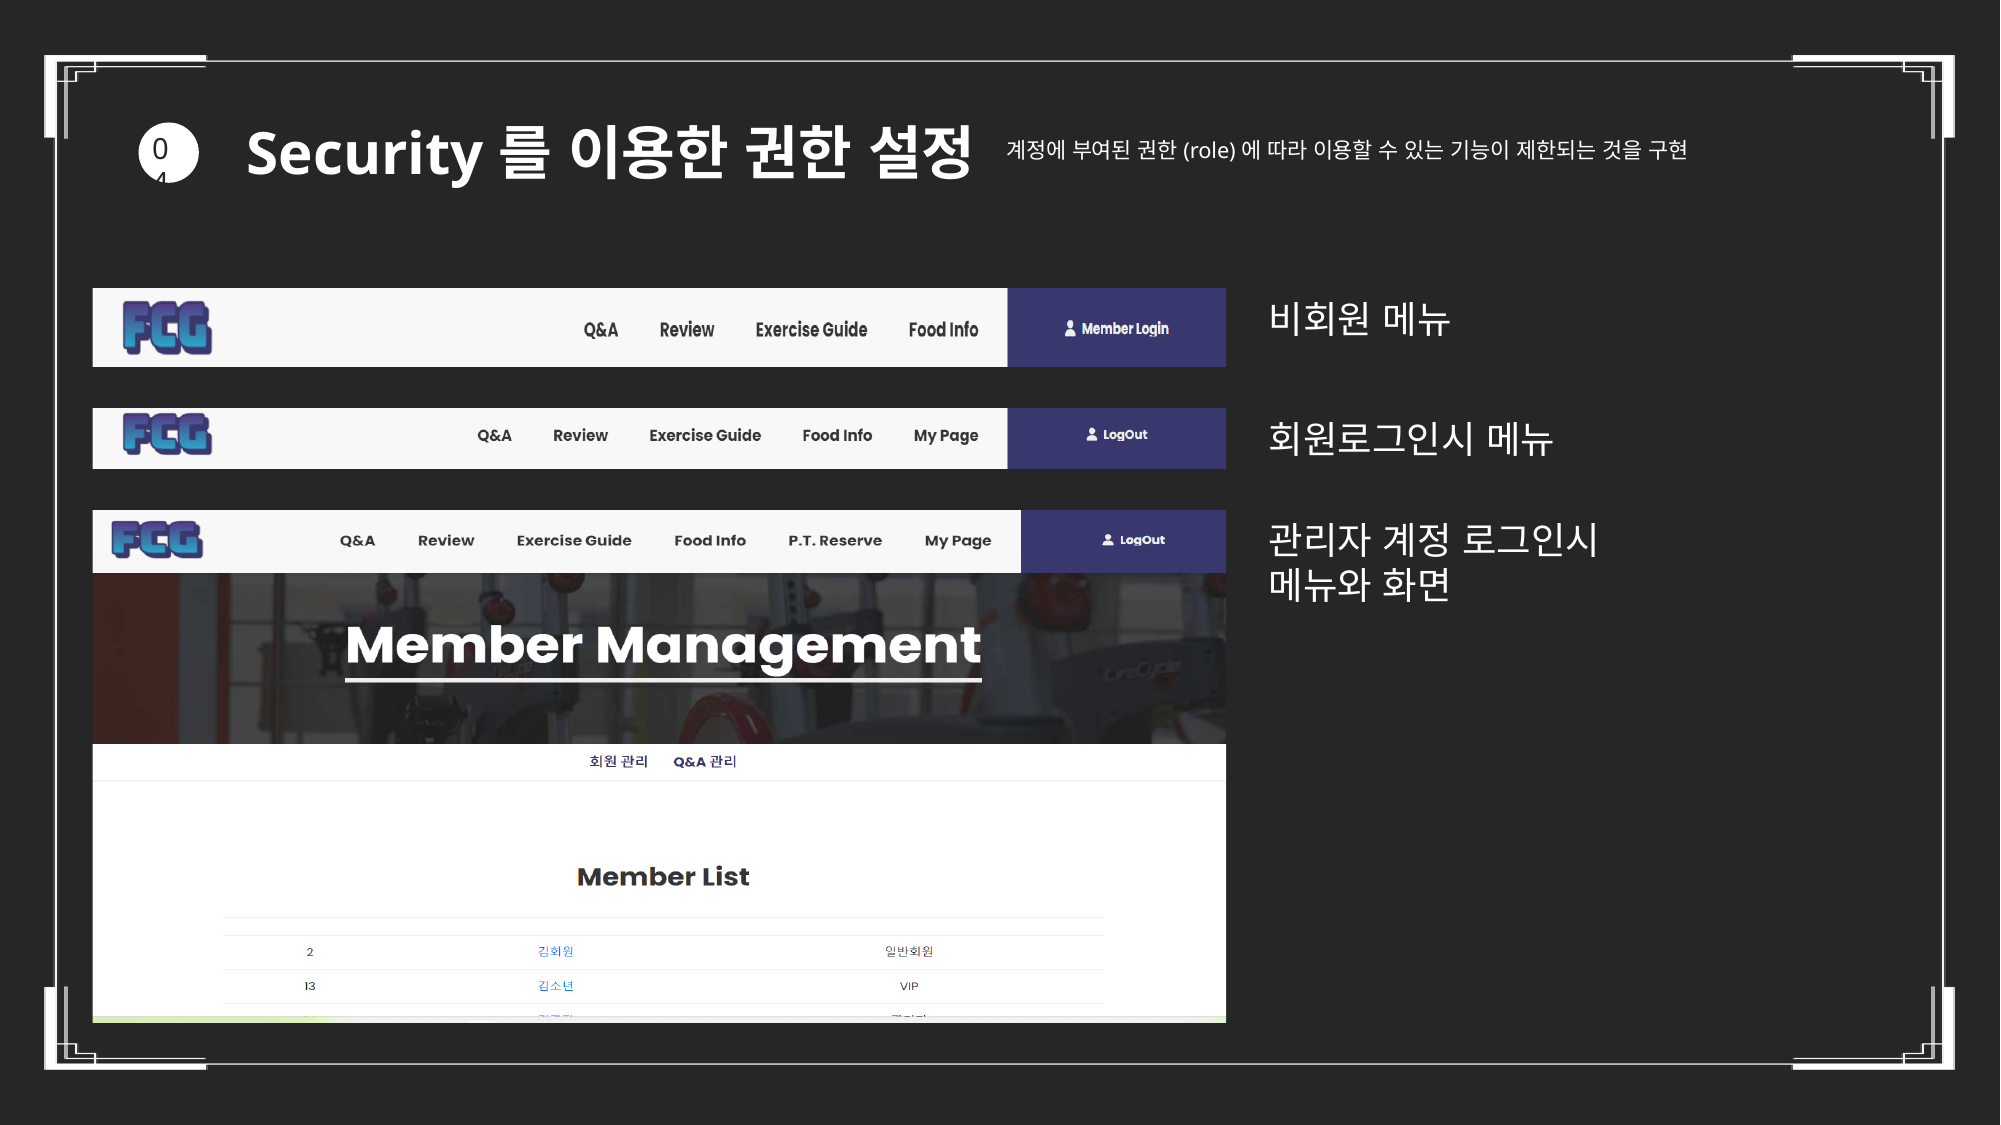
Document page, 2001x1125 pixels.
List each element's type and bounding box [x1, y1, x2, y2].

text_box [136, 109, 1002, 196]
picture [92, 408, 1227, 469]
picture [92, 288, 1227, 367]
text_box [6, 35, 1994, 1090]
picture [92, 510, 1227, 1023]
